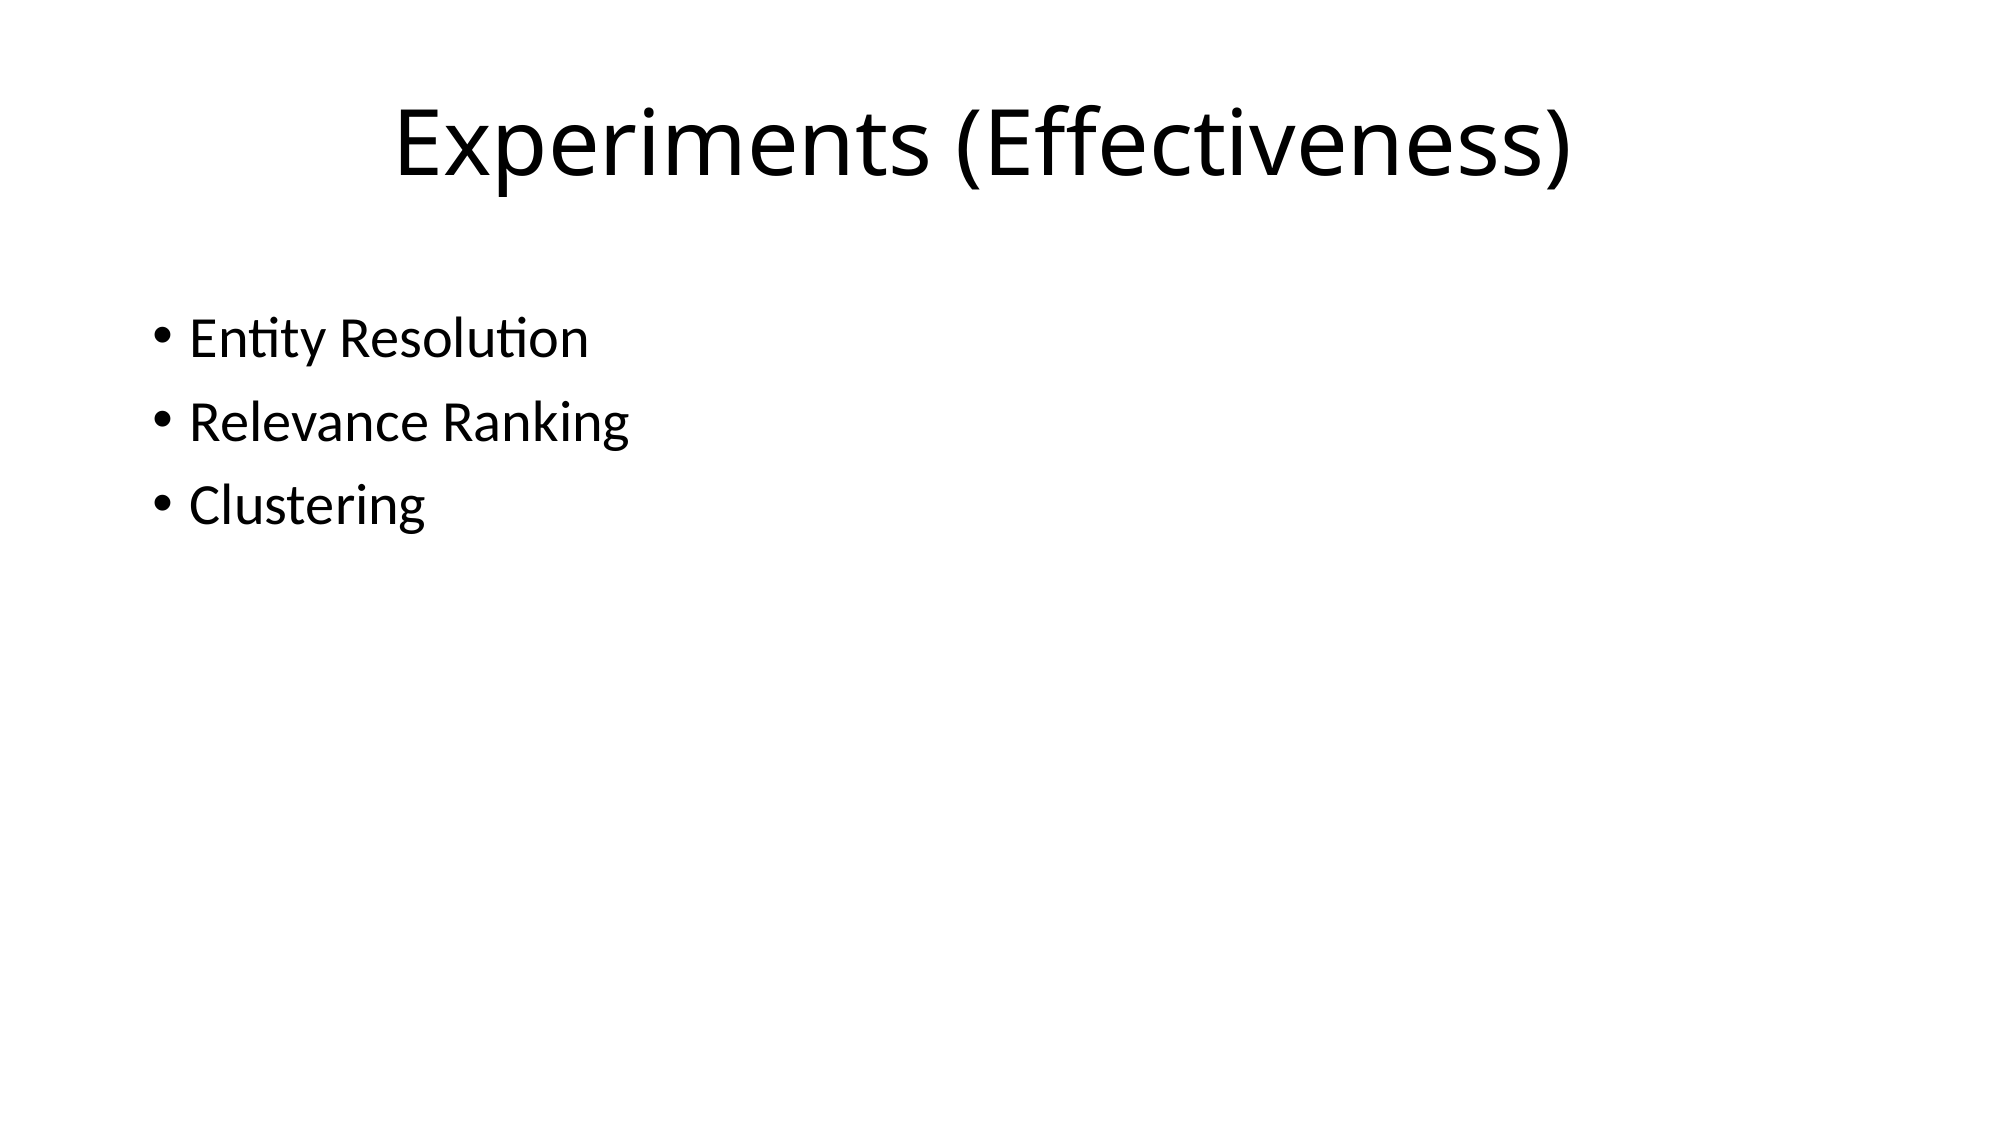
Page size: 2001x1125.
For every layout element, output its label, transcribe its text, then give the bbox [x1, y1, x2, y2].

list Entity Resolution Relevance Ranking Clustering [137, 299, 1863, 1014]
text_box Experiments (Effectiveness) [307, 45, 1658, 233]
